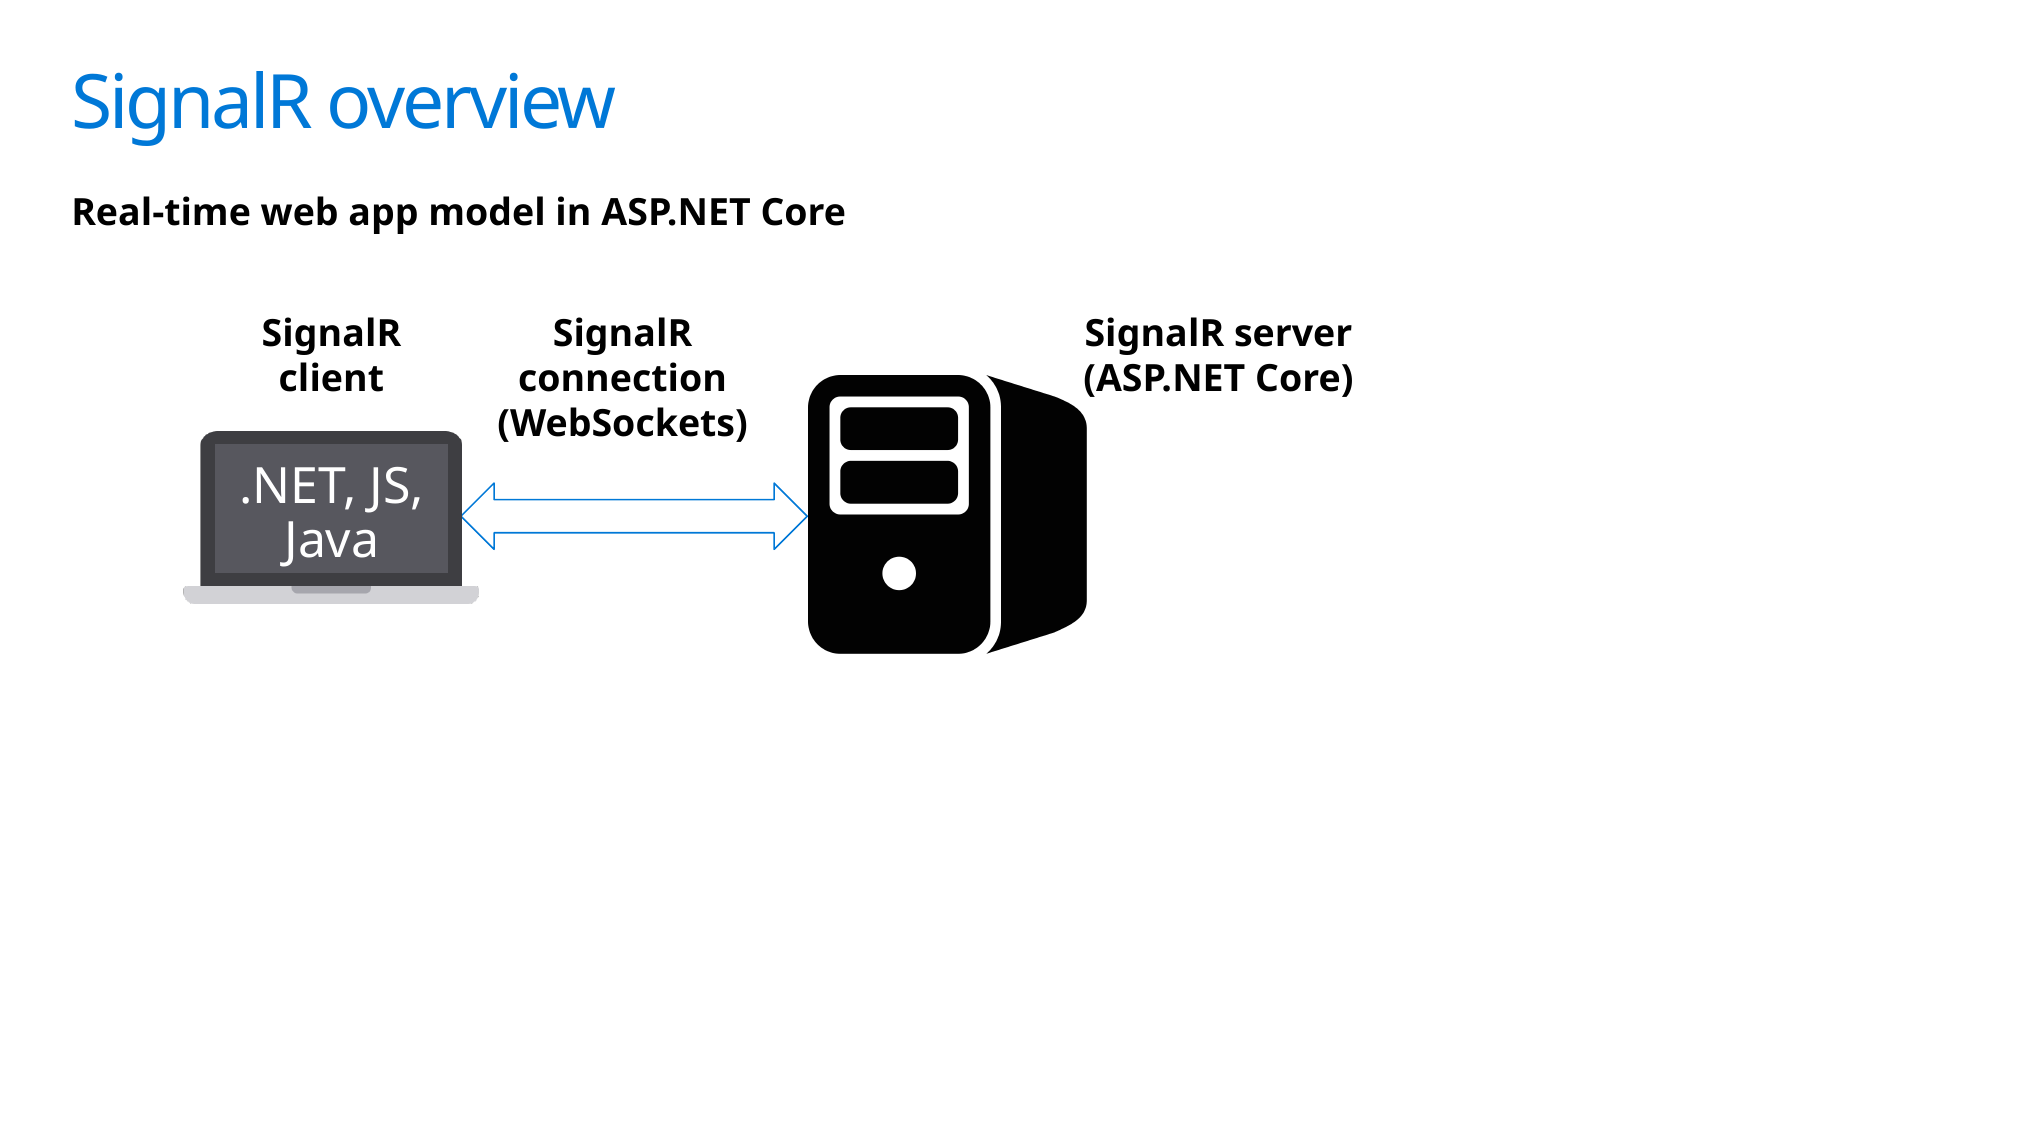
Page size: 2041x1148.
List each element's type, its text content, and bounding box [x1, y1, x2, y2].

list Real-time web app model in ASP.NET Core [71, 187, 1969, 308]
picture [149, 351, 513, 682]
title SignalR overview [71, 37, 1969, 161]
text_box SignalR connection (WebSockets) [476, 294, 769, 421]
picture [808, 374, 1092, 658]
text_box SignalR client [216, 294, 447, 351]
text_box [513, 483, 808, 550]
text_box SignalR server (ASP.NET Core) [1049, 294, 1388, 421]
